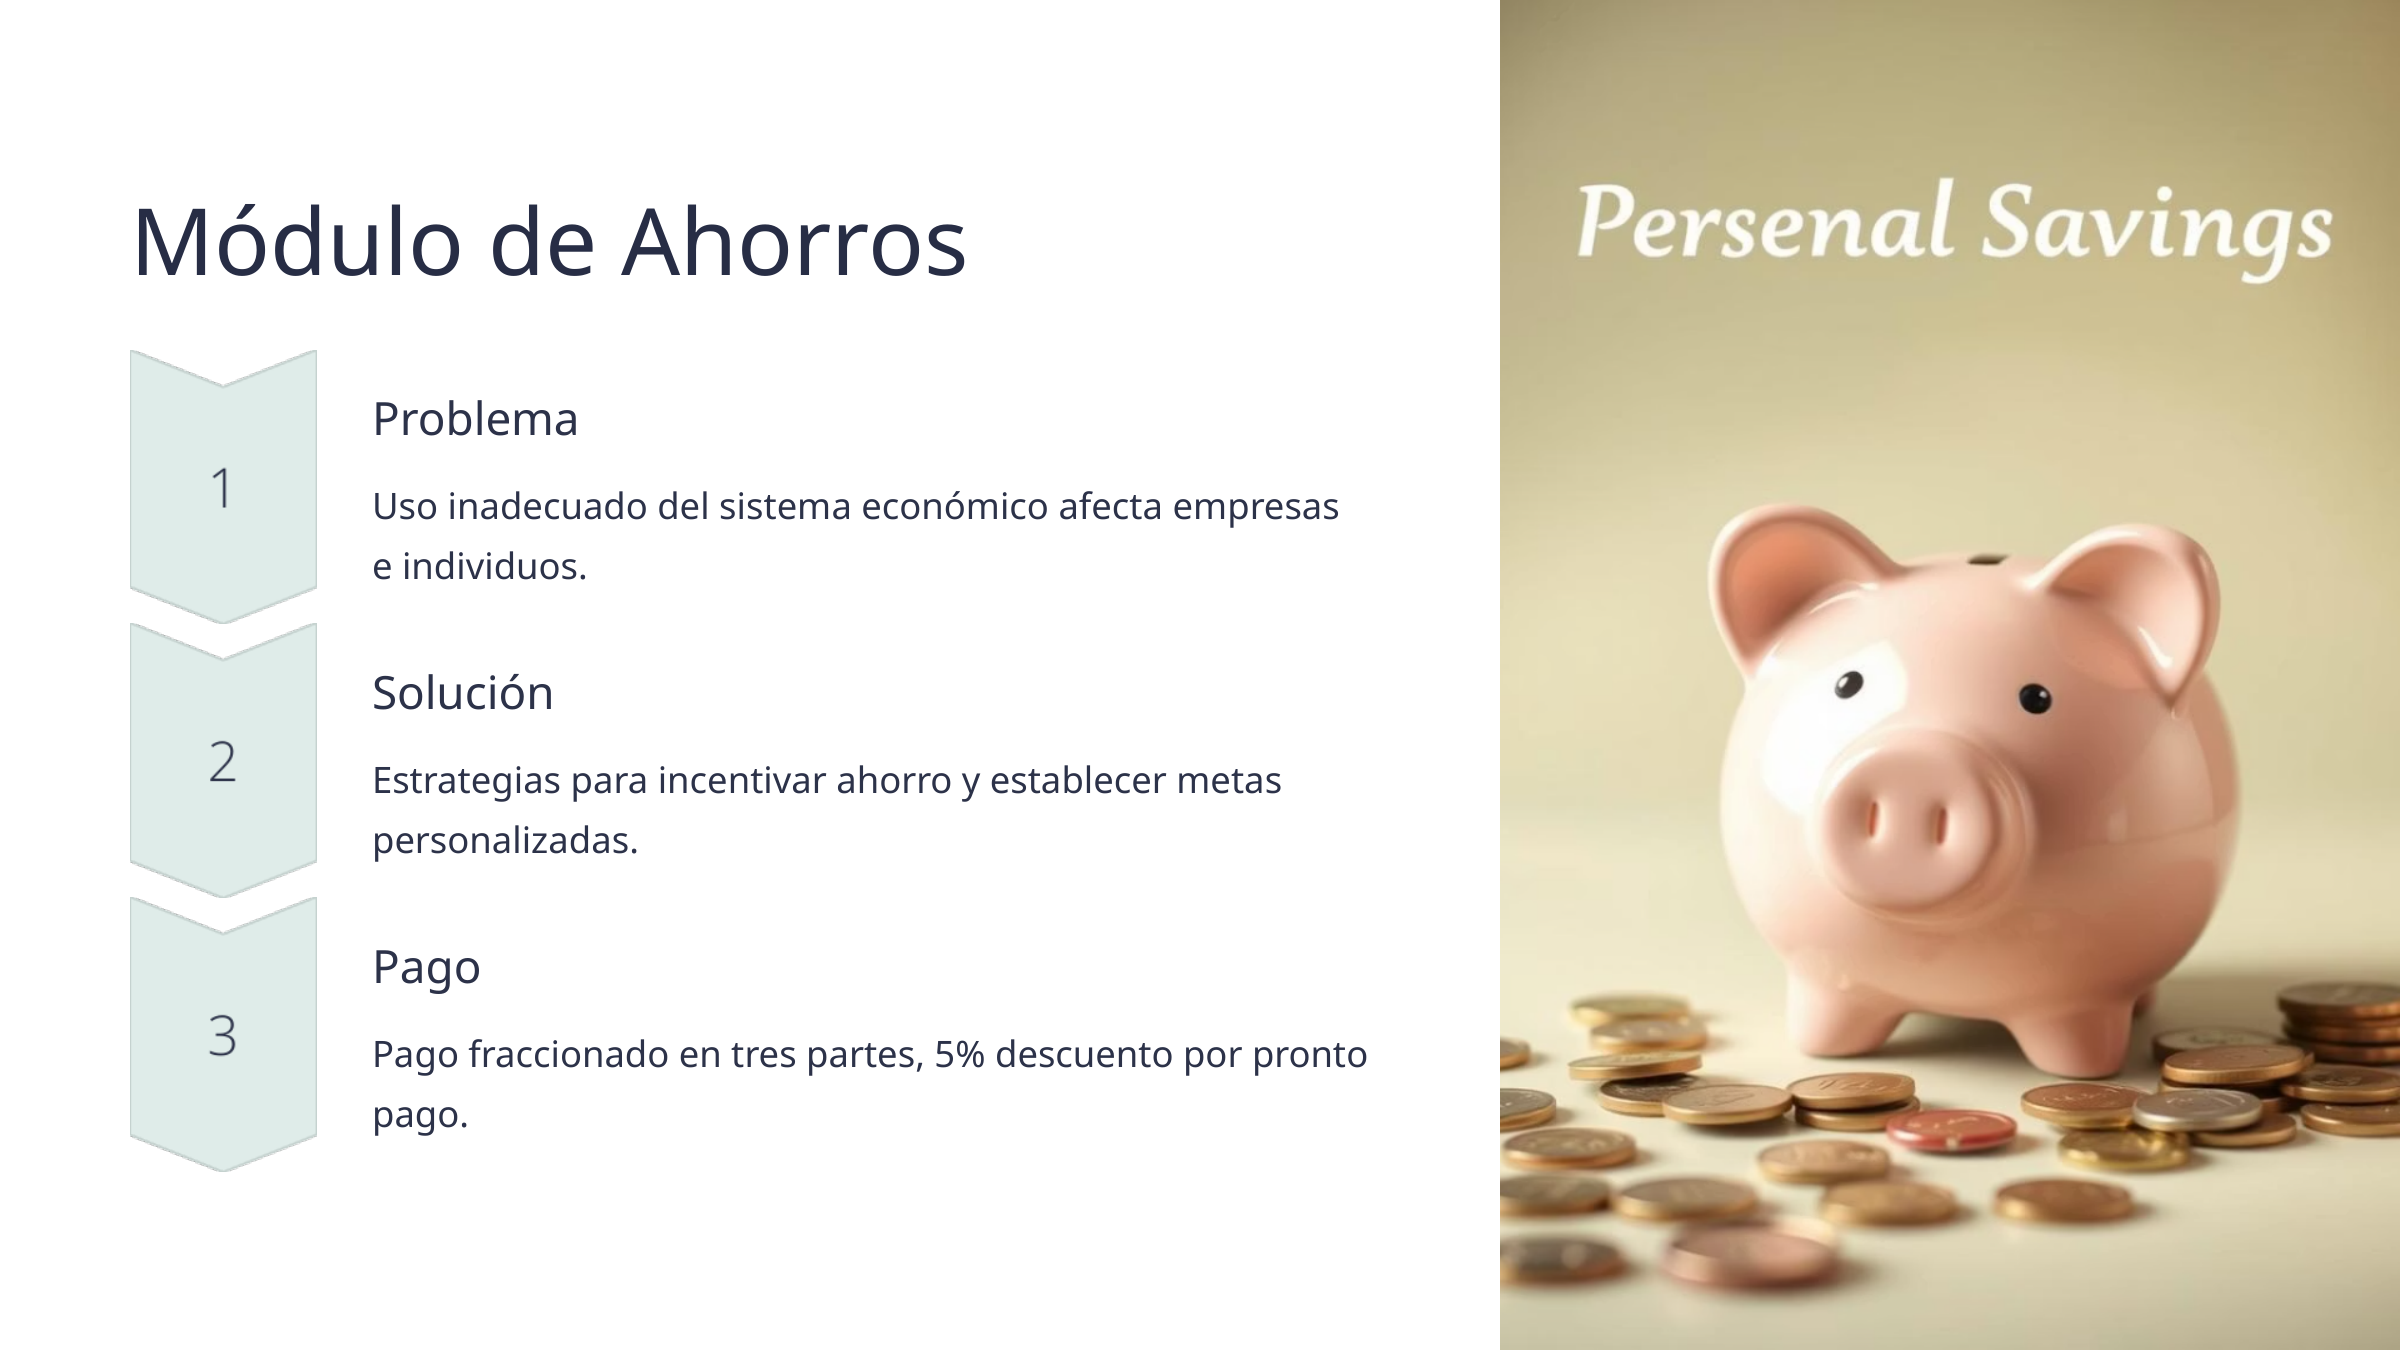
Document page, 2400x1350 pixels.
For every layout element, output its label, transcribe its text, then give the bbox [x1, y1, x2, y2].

text_box Solución [371, 661, 838, 720]
text_box Uso inadecuado del sistema económico afecta empresas e individuos. [372, 467, 1370, 587]
text_box Problema [371, 387, 838, 446]
text_box Pago [371, 935, 838, 994]
text_box Estrategias para incentivar ahorro y establecer metas personalizadas. [372, 741, 1370, 861]
picture [130, 350, 317, 1172]
text_box Módulo de Ahorros [130, 178, 1061, 295]
text_box Pago fraccionado en tres partes, 5% descuento por pronto pago. [372, 1015, 1370, 1135]
picture [1499, 0, 2400, 1350]
